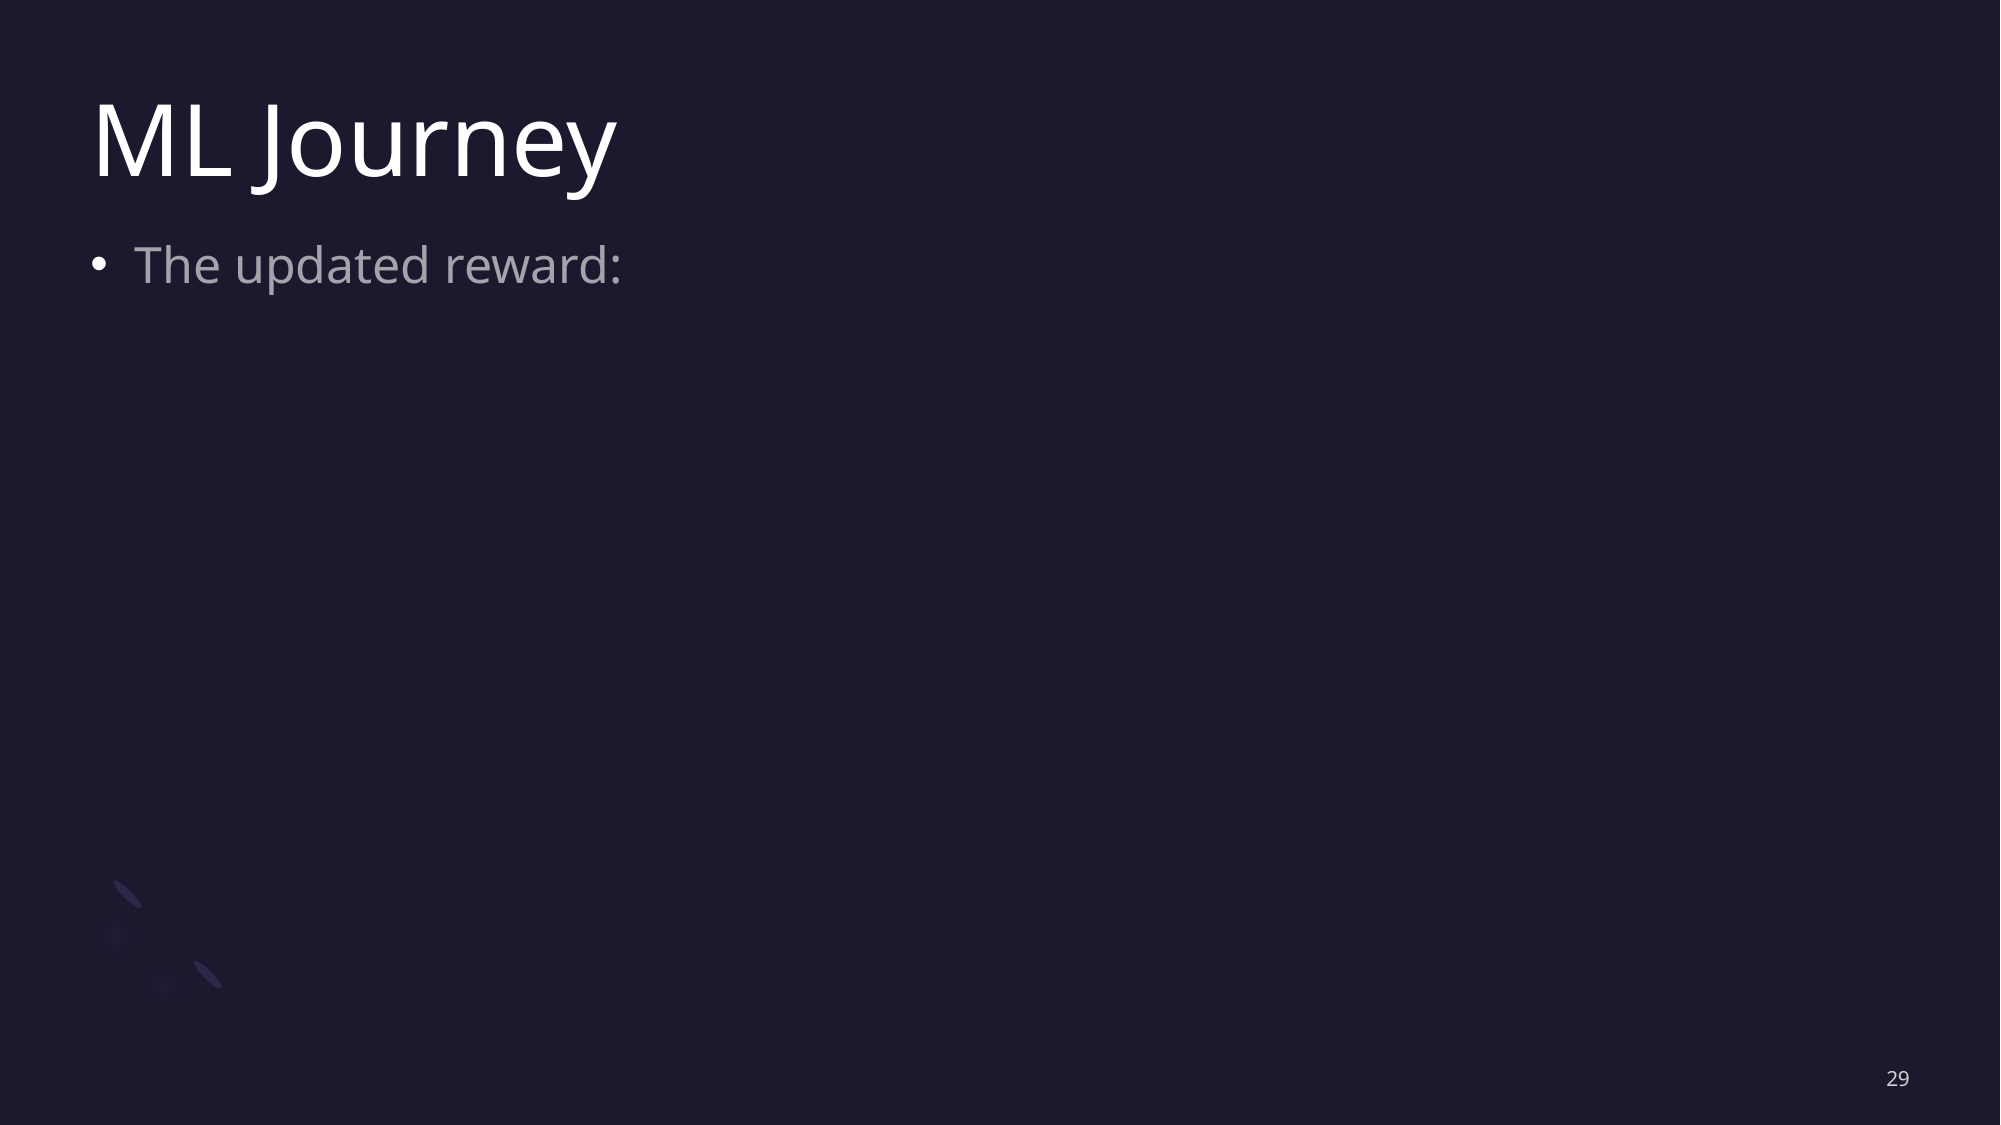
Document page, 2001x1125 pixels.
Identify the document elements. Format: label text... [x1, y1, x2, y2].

slide_number 29 [1632, 1067, 1910, 1093]
title ML Journey [90, 90, 1910, 309]
